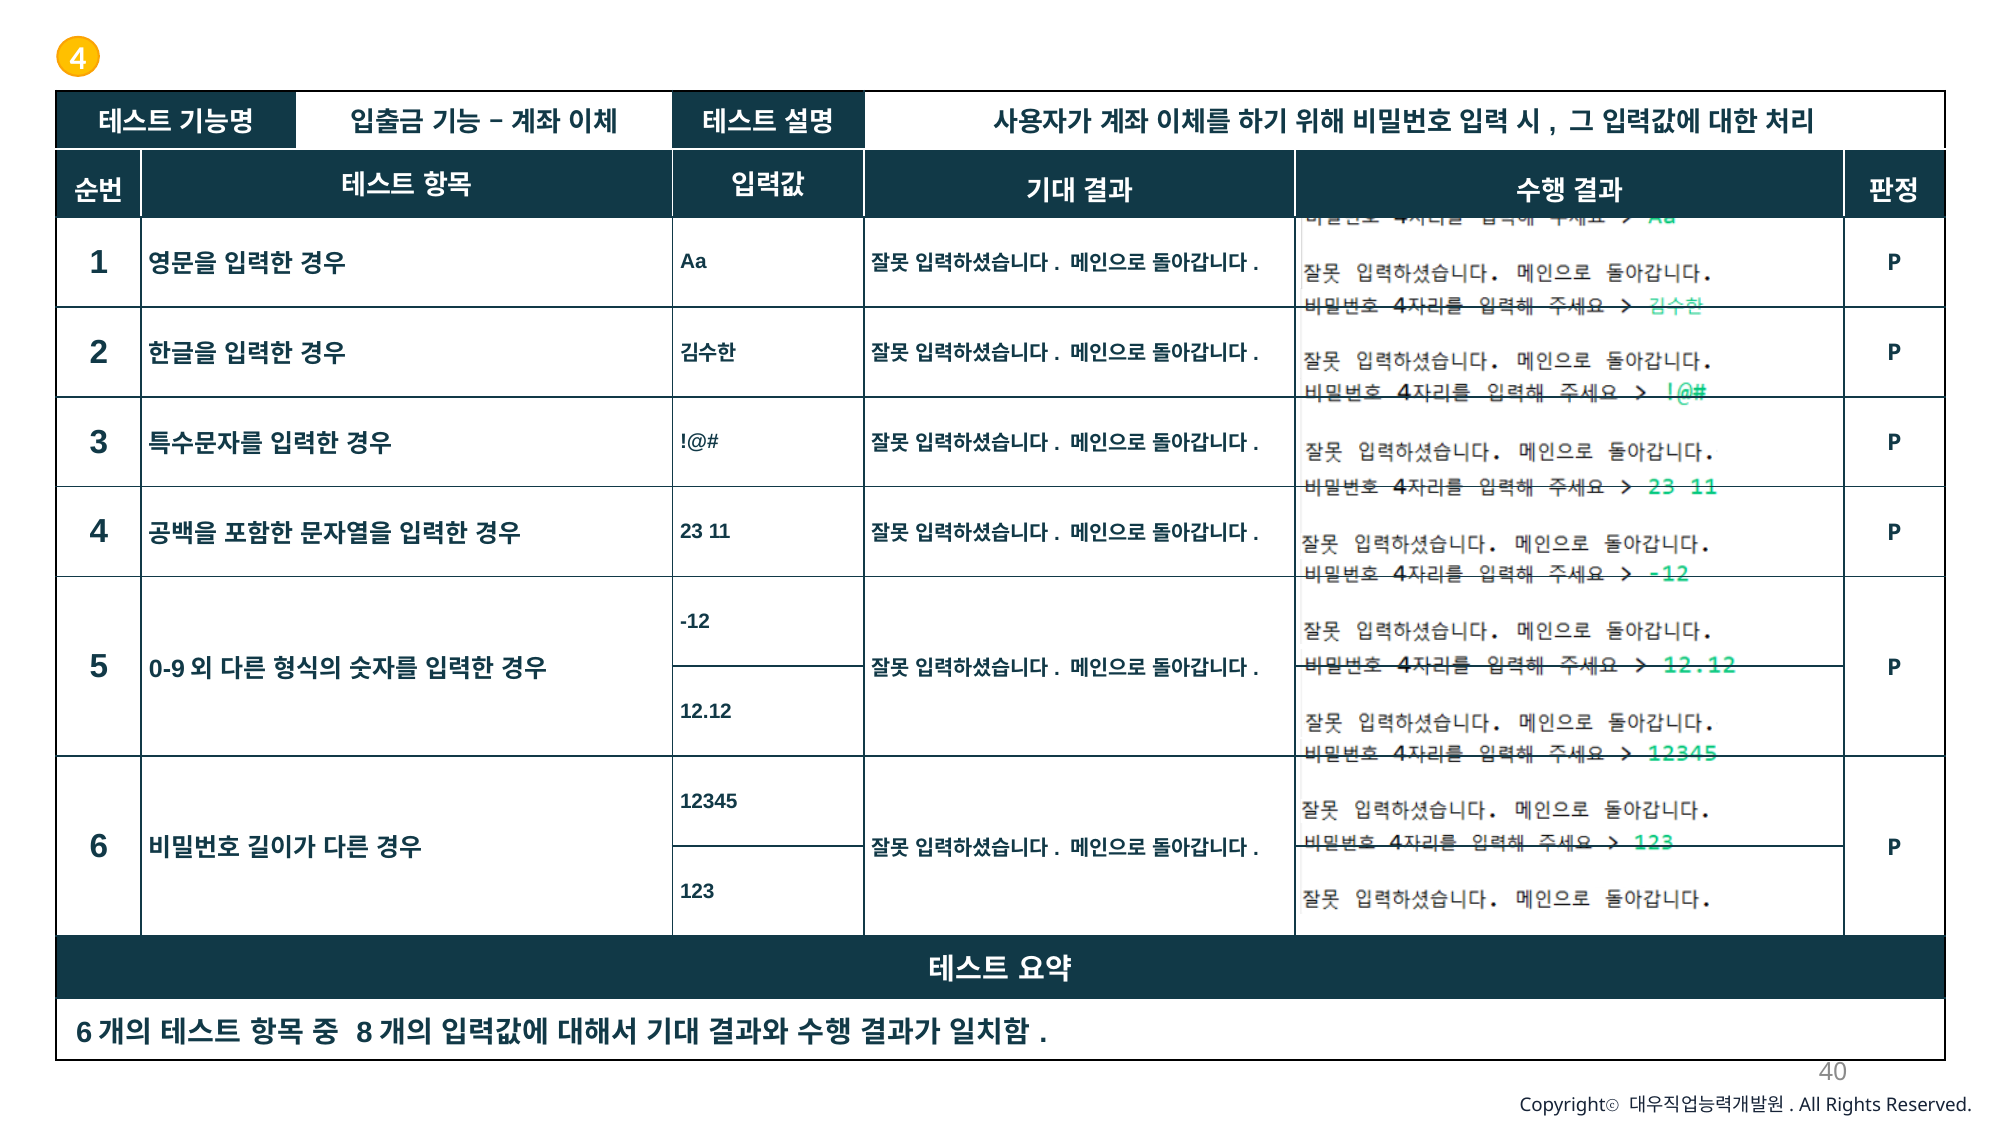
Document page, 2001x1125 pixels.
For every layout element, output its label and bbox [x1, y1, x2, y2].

picture [1300, 202, 1745, 557]
table_cell [673, 847, 863, 935]
table_cell [57, 398, 140, 486]
table_cell [1296, 577, 1843, 665]
table_cell [673, 667, 863, 755]
table_cell [142, 757, 672, 935]
picture [1300, 649, 1745, 737]
table_cell [1726, 218, 1843, 306]
table_cell [673, 150, 863, 216]
table_cell [57, 150, 140, 216]
table_cell [673, 398, 863, 486]
table_cell [57, 999, 1944, 1059]
table_cell [1726, 308, 1843, 396]
table_cell [57, 308, 140, 396]
table_header [865, 92, 1944, 148]
table_cell [1709, 757, 1843, 845]
table_cell [57, 218, 140, 306]
table_cell [1296, 398, 1300, 486]
slide_number [1412, 1042, 1863, 1103]
table_cell [1296, 667, 1843, 755]
picture [1300, 559, 1726, 644]
table_cell [1726, 398, 1843, 486]
table_cell [142, 577, 672, 755]
table_cell [865, 757, 1294, 935]
table_cell [1296, 308, 1300, 396]
table_header [57, 92, 672, 148]
text_box [56, 35, 100, 77]
table_cell [865, 487, 1294, 576]
table_cell [57, 937, 1944, 997]
table_cell [673, 308, 863, 396]
table_cell [1296, 487, 1843, 576]
picture [1300, 739, 1726, 914]
table_cell [142, 308, 672, 396]
table_cell [865, 218, 1294, 306]
table_cell [1845, 218, 1944, 306]
table_cell [1296, 757, 1300, 845]
table_cell [1296, 847, 1843, 935]
table_cell [1296, 218, 1301, 306]
table_cell [865, 398, 1294, 486]
table_cell [1845, 577, 1944, 755]
table_cell [1296, 150, 1843, 216]
table_cell [865, 577, 1294, 755]
table_header [673, 92, 863, 148]
table_cell [673, 757, 863, 845]
table_cell [57, 757, 140, 935]
table_cell [865, 308, 1294, 396]
table_cell [57, 487, 140, 576]
table_cell [1845, 398, 1944, 486]
table_cell [673, 218, 863, 306]
table_cell [57, 577, 140, 755]
table_cell [1845, 150, 1944, 216]
table_cell [142, 398, 672, 486]
table_cell [1845, 487, 1944, 576]
table_cell [673, 487, 863, 576]
table_cell [1845, 308, 1944, 396]
table_cell [1845, 757, 1944, 935]
table_cell [142, 150, 672, 216]
table_cell [142, 487, 672, 576]
table_cell [142, 218, 672, 306]
table_cell [673, 577, 863, 665]
table_cell [865, 150, 1294, 216]
